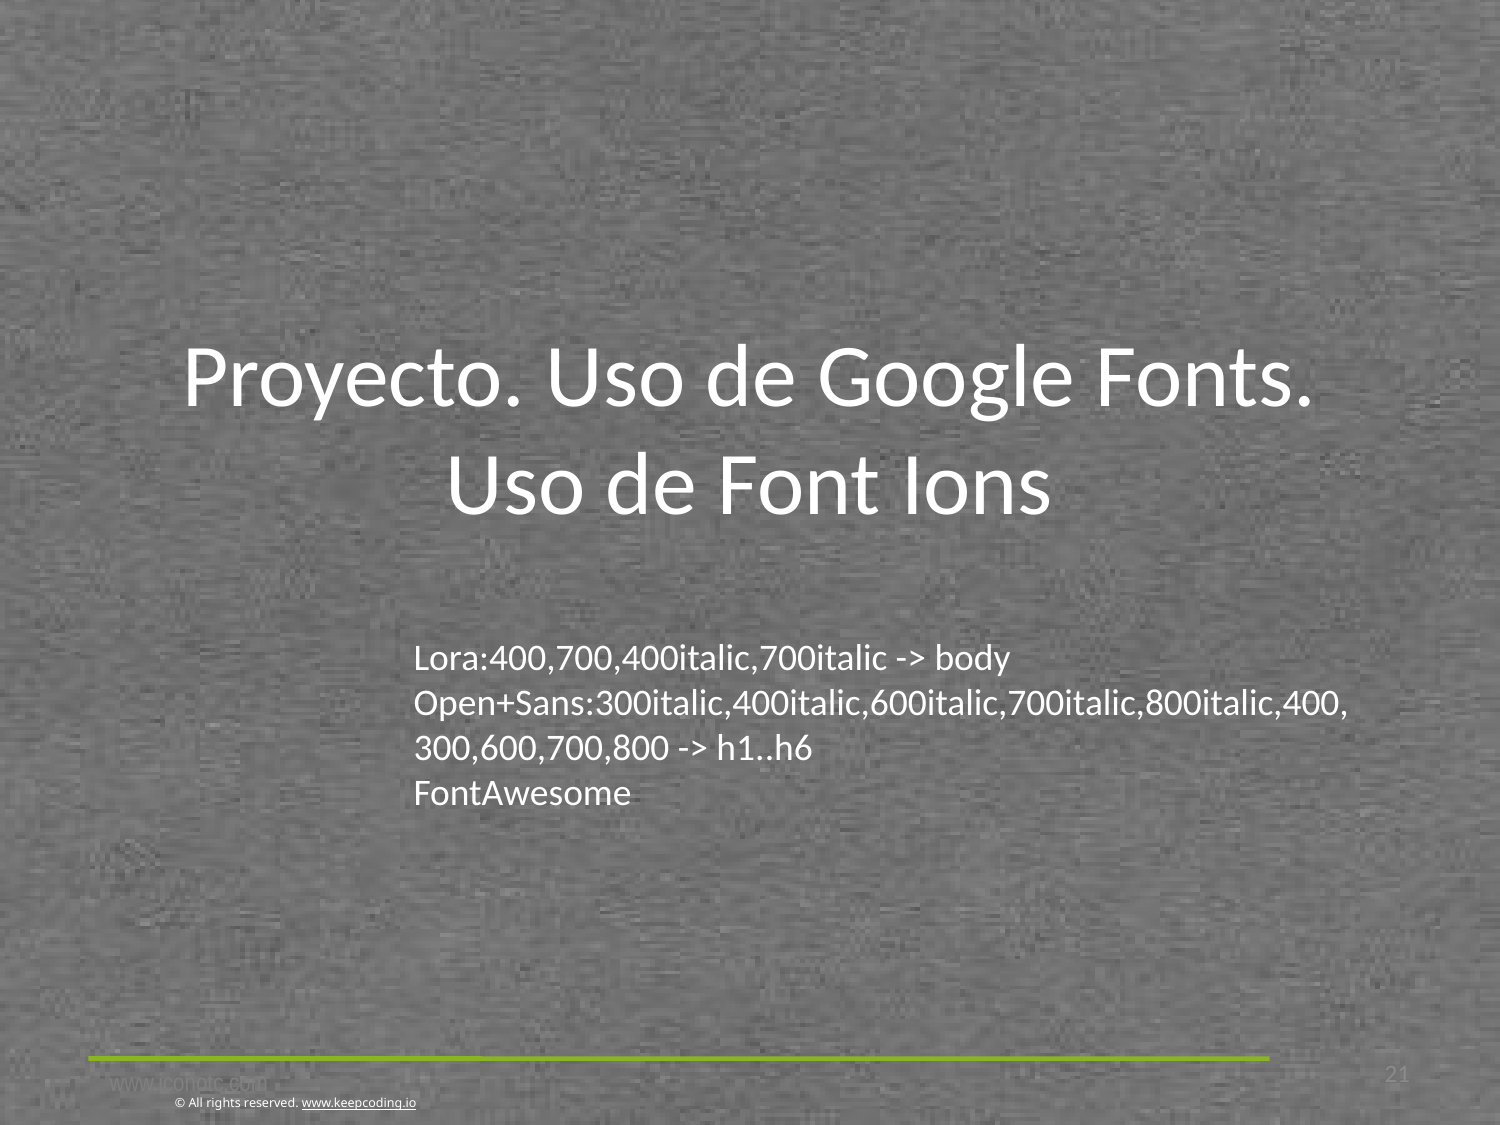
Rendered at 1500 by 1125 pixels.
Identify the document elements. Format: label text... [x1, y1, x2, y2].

title Proyecto. Uso de Google Fonts. Uso de Font Ions [106, 282, 1393, 568]
picture [0, 0, 1500, 1125]
text_box Lora:400,700,400italic,700italic -> body Open+Sans:300italic,400italic,600italic,700italic,800italic,400,300,600,700,800 -> h1..h6 FontAwesome [398, 617, 1376, 835]
